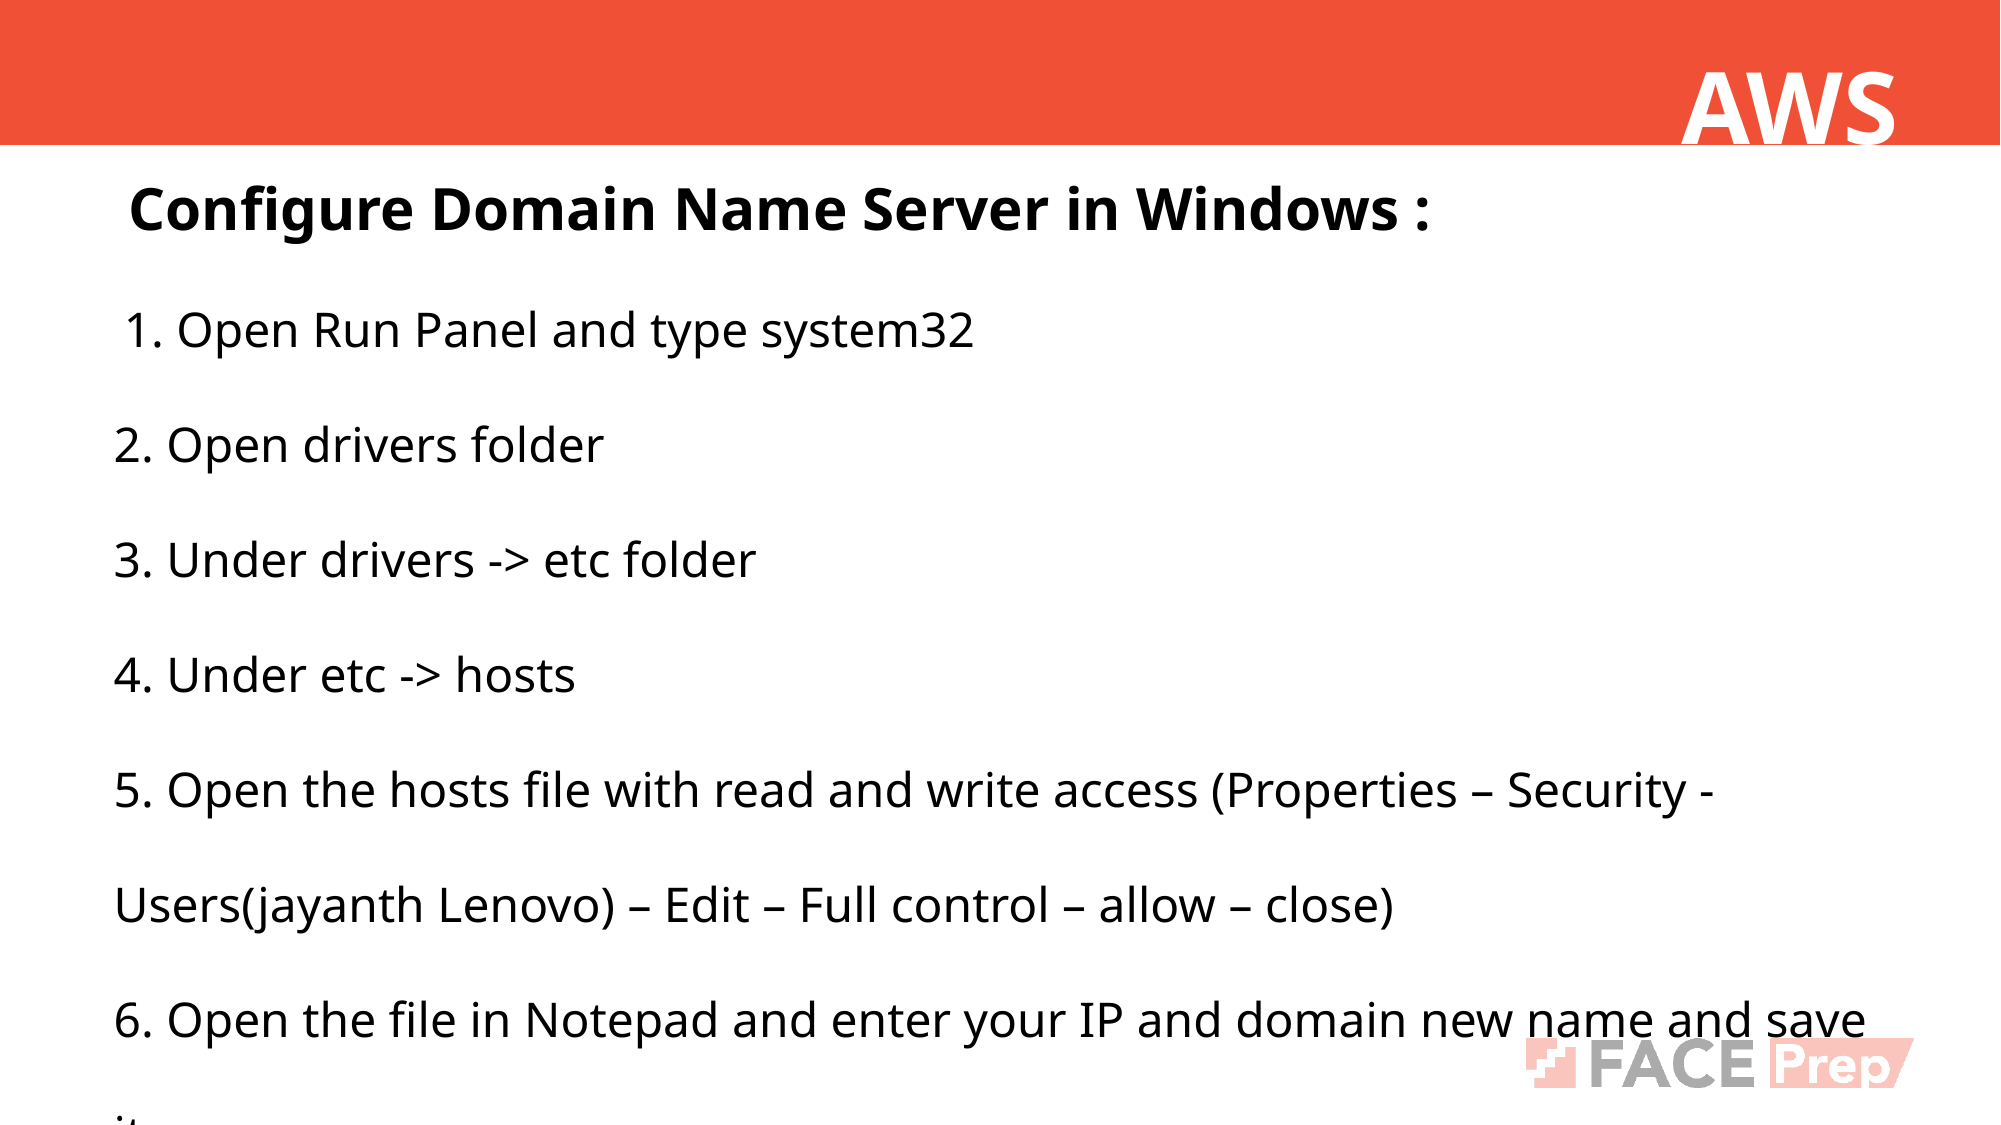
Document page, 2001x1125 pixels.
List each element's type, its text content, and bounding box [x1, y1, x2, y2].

picture [1526, 1038, 1914, 1088]
text_box Configure Domain Name Server in Windows : 1. Open Run Panel and type system32 2. Open drivers folder 3. Under drivers -> etc folder 4. Under etc -> hosts 5. Open the hosts file with read and write access (Properties – Security - Users(jayanth Lenovo) – Edit – Full control – allow – close) 6. Open the file in Notepad and enter your IP and domain new name and save it. [98, 145, 1902, 1125]
text_box AWS [638, 37, 1914, 173]
text_box [0, 1, 2000, 145]
